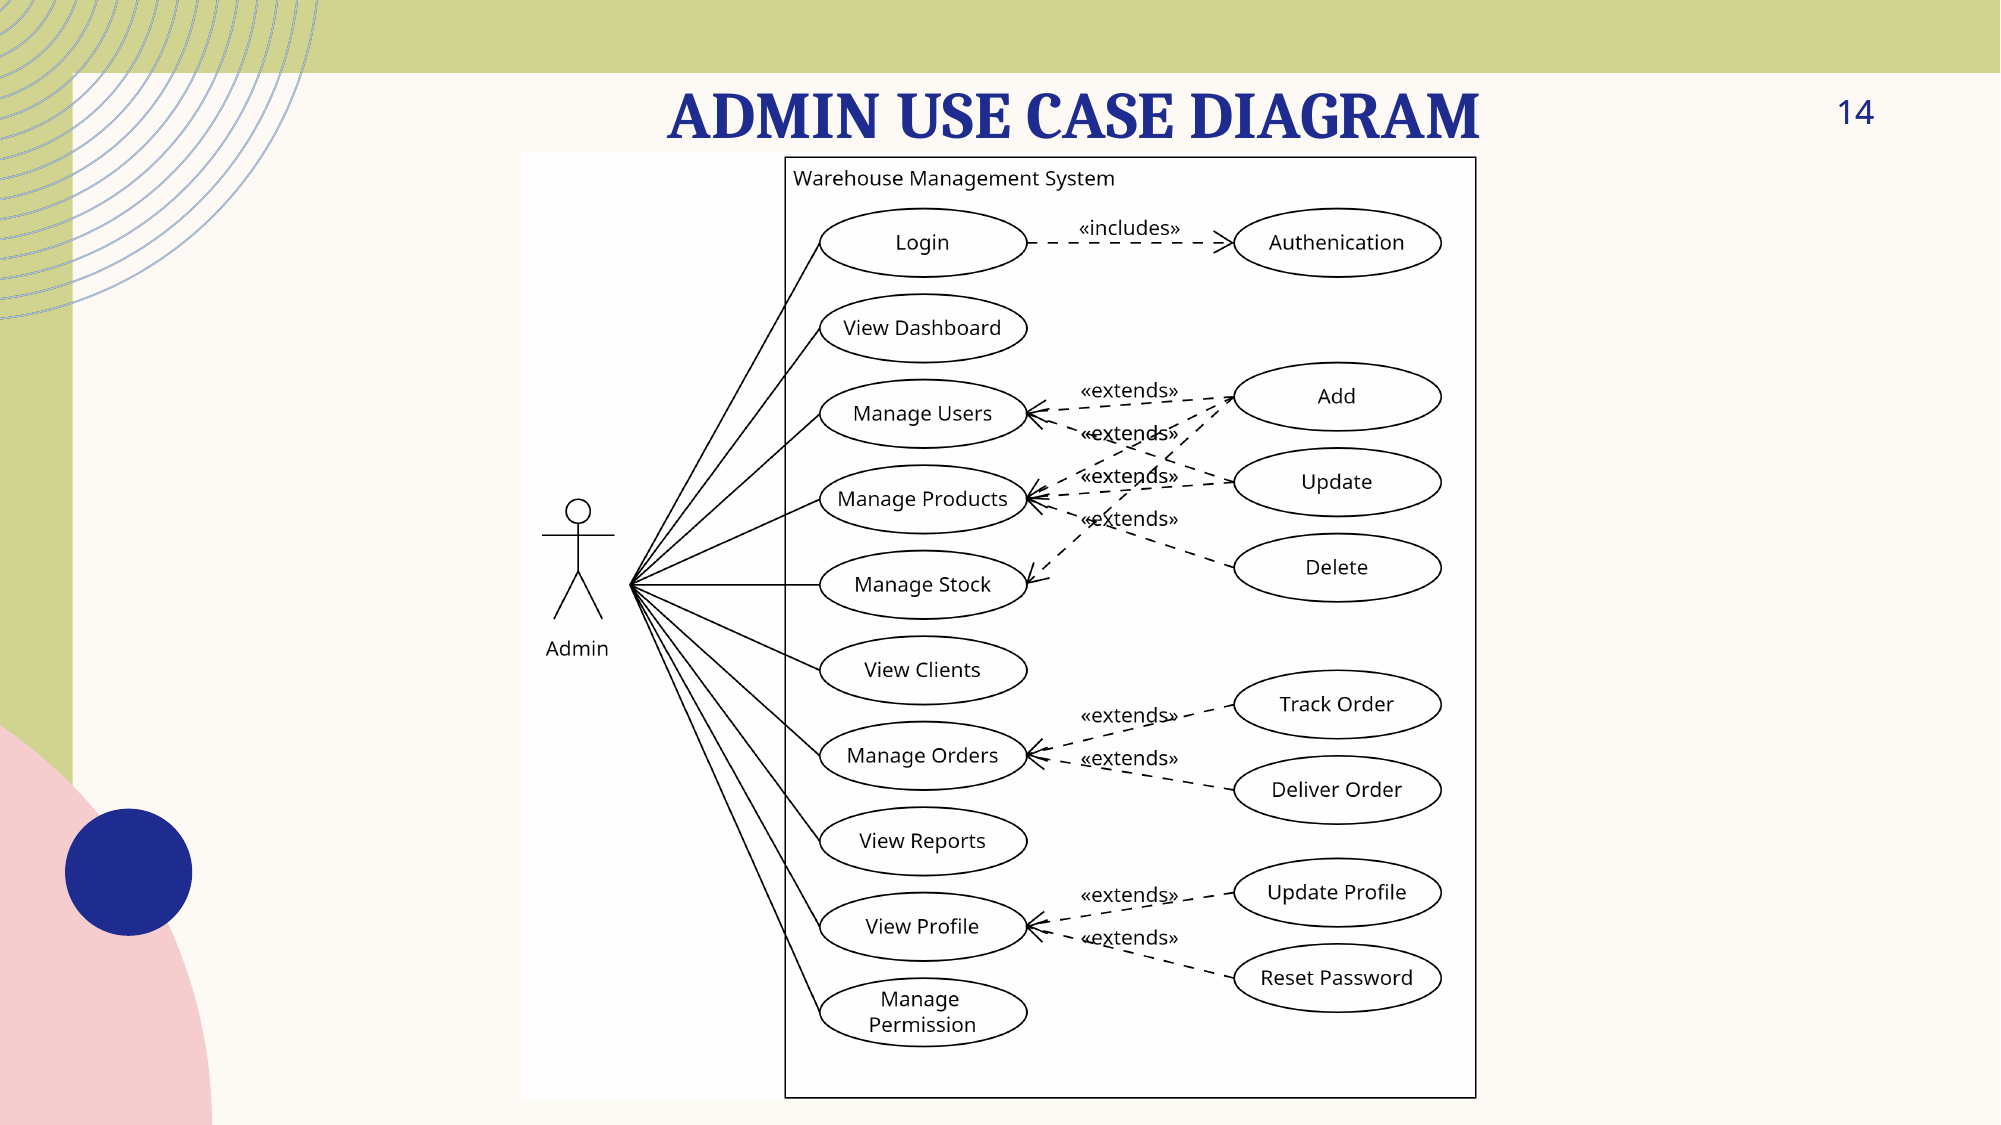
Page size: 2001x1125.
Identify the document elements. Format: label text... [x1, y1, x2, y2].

title Admin Use case Diagram [0, 55, 2000, 153]
picture [0, 0, 2001, 73]
picture [0, 153, 320, 785]
text_box 14 [1699, 74, 1875, 153]
picture [521, 152, 1479, 1102]
